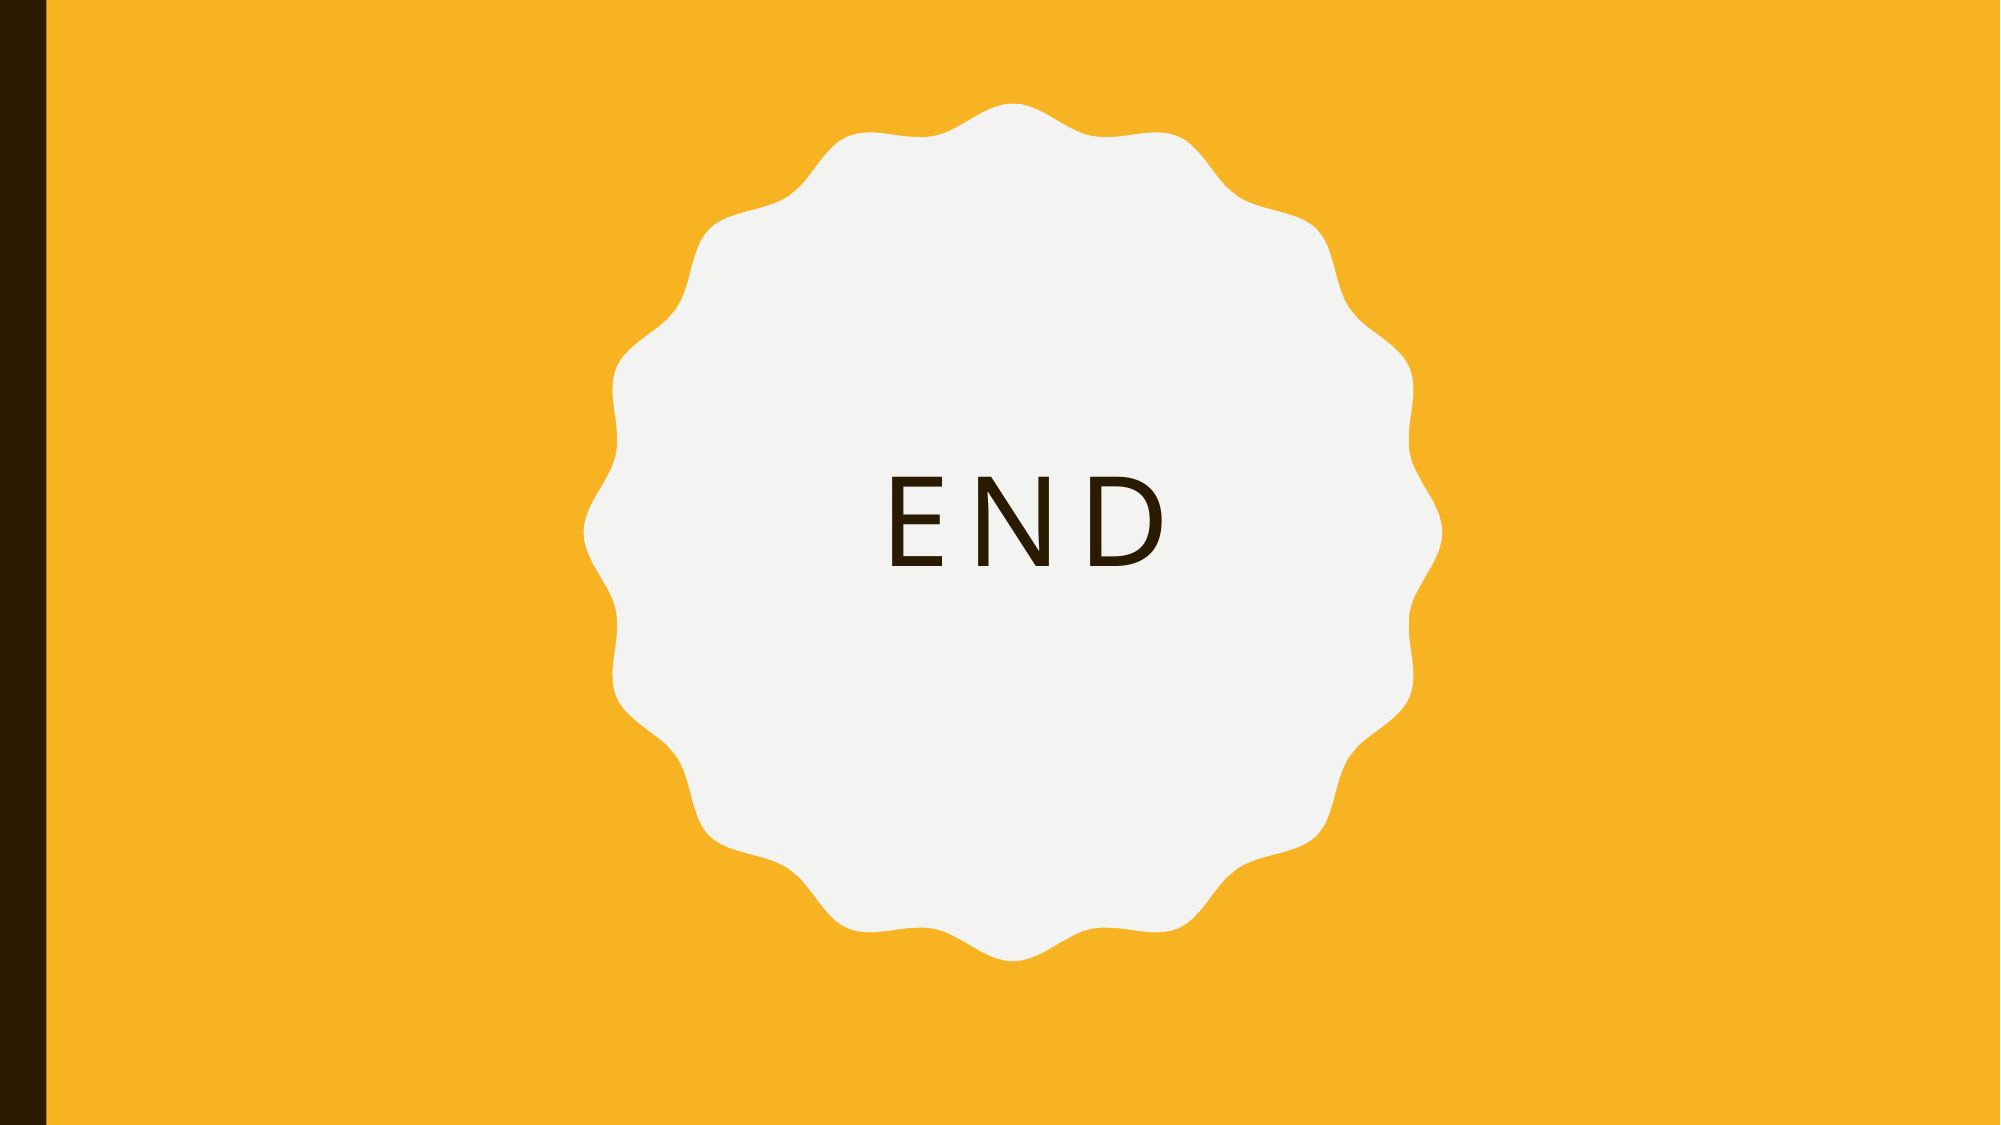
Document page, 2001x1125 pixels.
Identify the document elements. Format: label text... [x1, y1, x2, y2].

title end [396, 257, 1655, 794]
